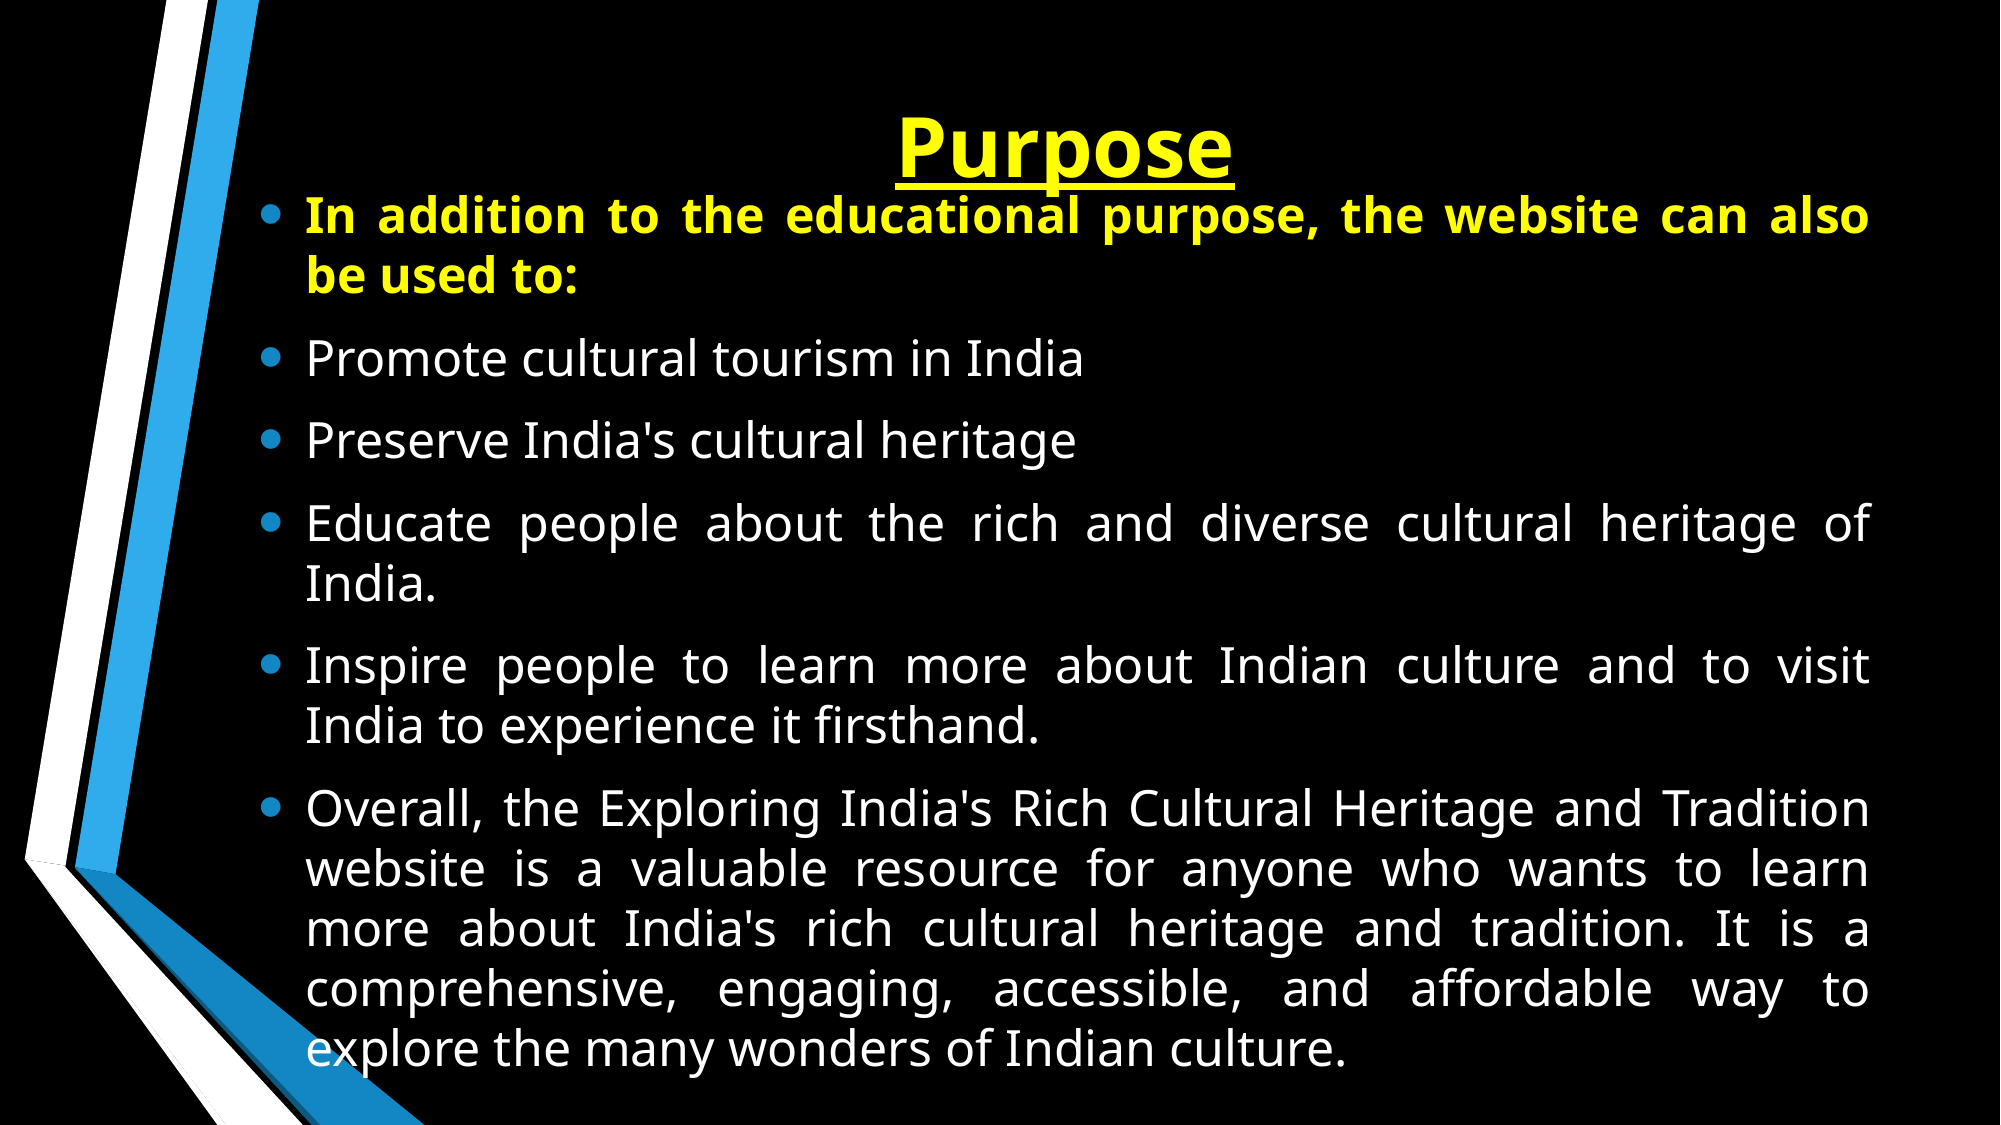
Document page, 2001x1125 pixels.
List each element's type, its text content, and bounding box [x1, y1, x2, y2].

title Purpose [243, 0, 1887, 288]
list In addition to the educational purpose, the website can also be used to: Promote cultural tourism in India Preserve India's cultural heritage Educate people about the rich and diverse cultural heritage of India. Inspire people to learn more about Indian culture and to visit India to experience it firsthand. Overall, the Exploring India's Rich Cultural Heritage and Tradition website is a valuable resource for anyone who wants to learn more about India's rich cultural heritage and tradition. It is a comprehensive, engaging, accessible, and affordable way to explore the many wonders of Indian culture. [243, 373, 1887, 887]
